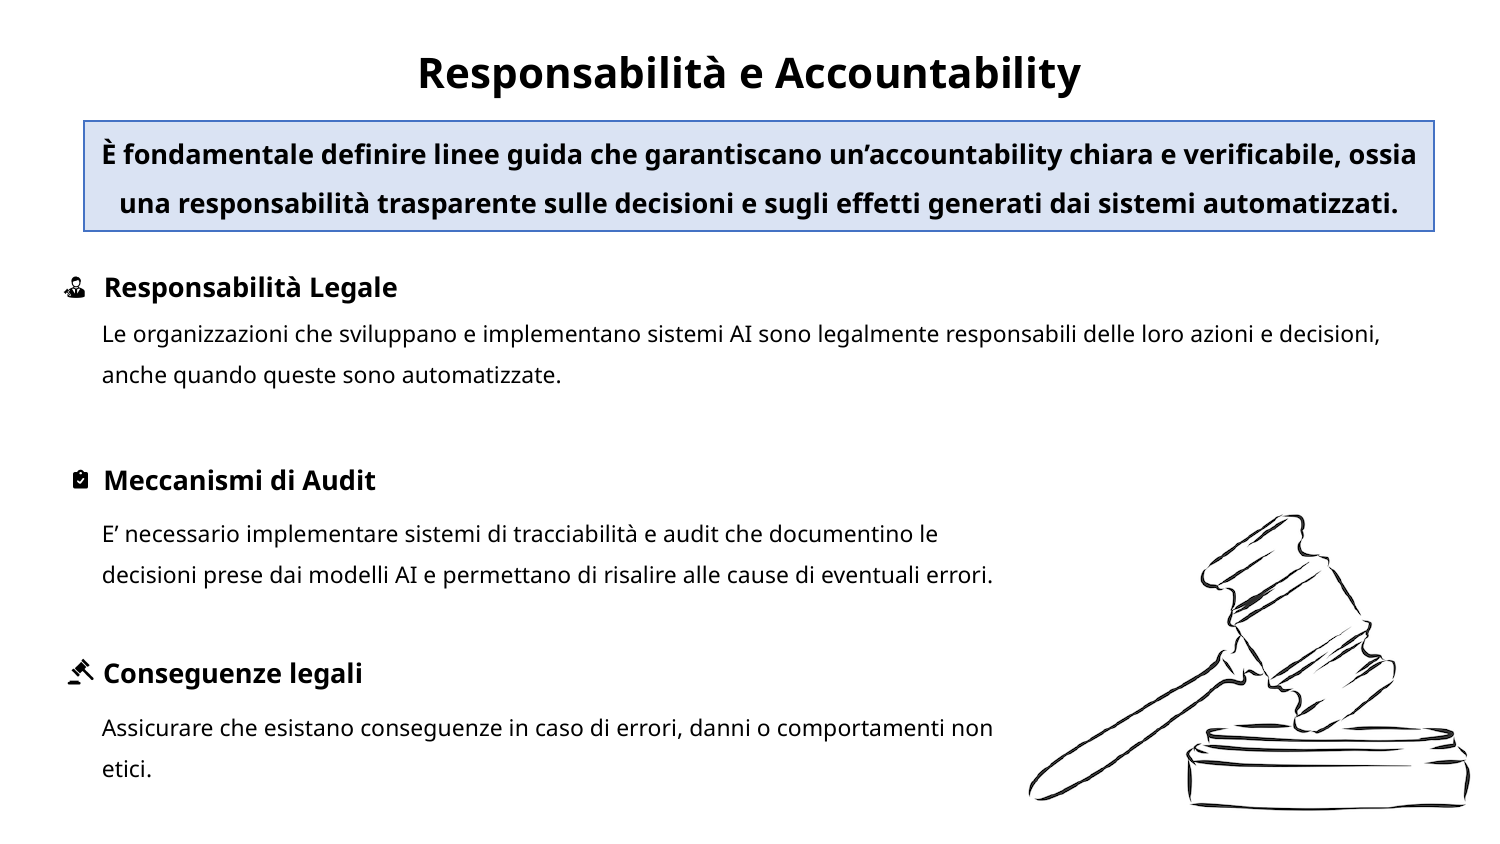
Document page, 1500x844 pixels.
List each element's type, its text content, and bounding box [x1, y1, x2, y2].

text_box Le organizzazioni che sviluppano e implementano sistemi AI sono legalmente responsabili delle loro azioni e decisioni, anche quando queste sono automatizzate. [101, 306, 1411, 389]
picture [73, 469, 88, 489]
text_box Responsabilità e Accountability [417, 45, 1082, 97]
text_box Assicurare che esistano conseguenze in caso di errori, danni o comportamenti non etici. [101, 699, 1011, 782]
text_box [83, 219, 1435, 232]
picture [63, 274, 89, 300]
picture [65, 656, 96, 687]
text_box Meccanismi di Audit [103, 463, 377, 496]
picture [1011, 486, 1487, 834]
text_box Responsabilità Legale [103, 270, 398, 304]
text_box E’ necessario implementare sistemi di tracciabilità e audit che documentino le decisioni prese dai modelli AI e permettano di risalire alle cause di eventuali errori. [101, 505, 1011, 589]
text_box È fondamentale definire linee guida che garantiscano un’accountability chiara e verificabile, ossia una responsabilità trasparente sulle decisioni e sugli effetti generati dai sistemi automatizzati. [80, 121, 1438, 219]
text_box Conseguenze legali [103, 656, 364, 690]
